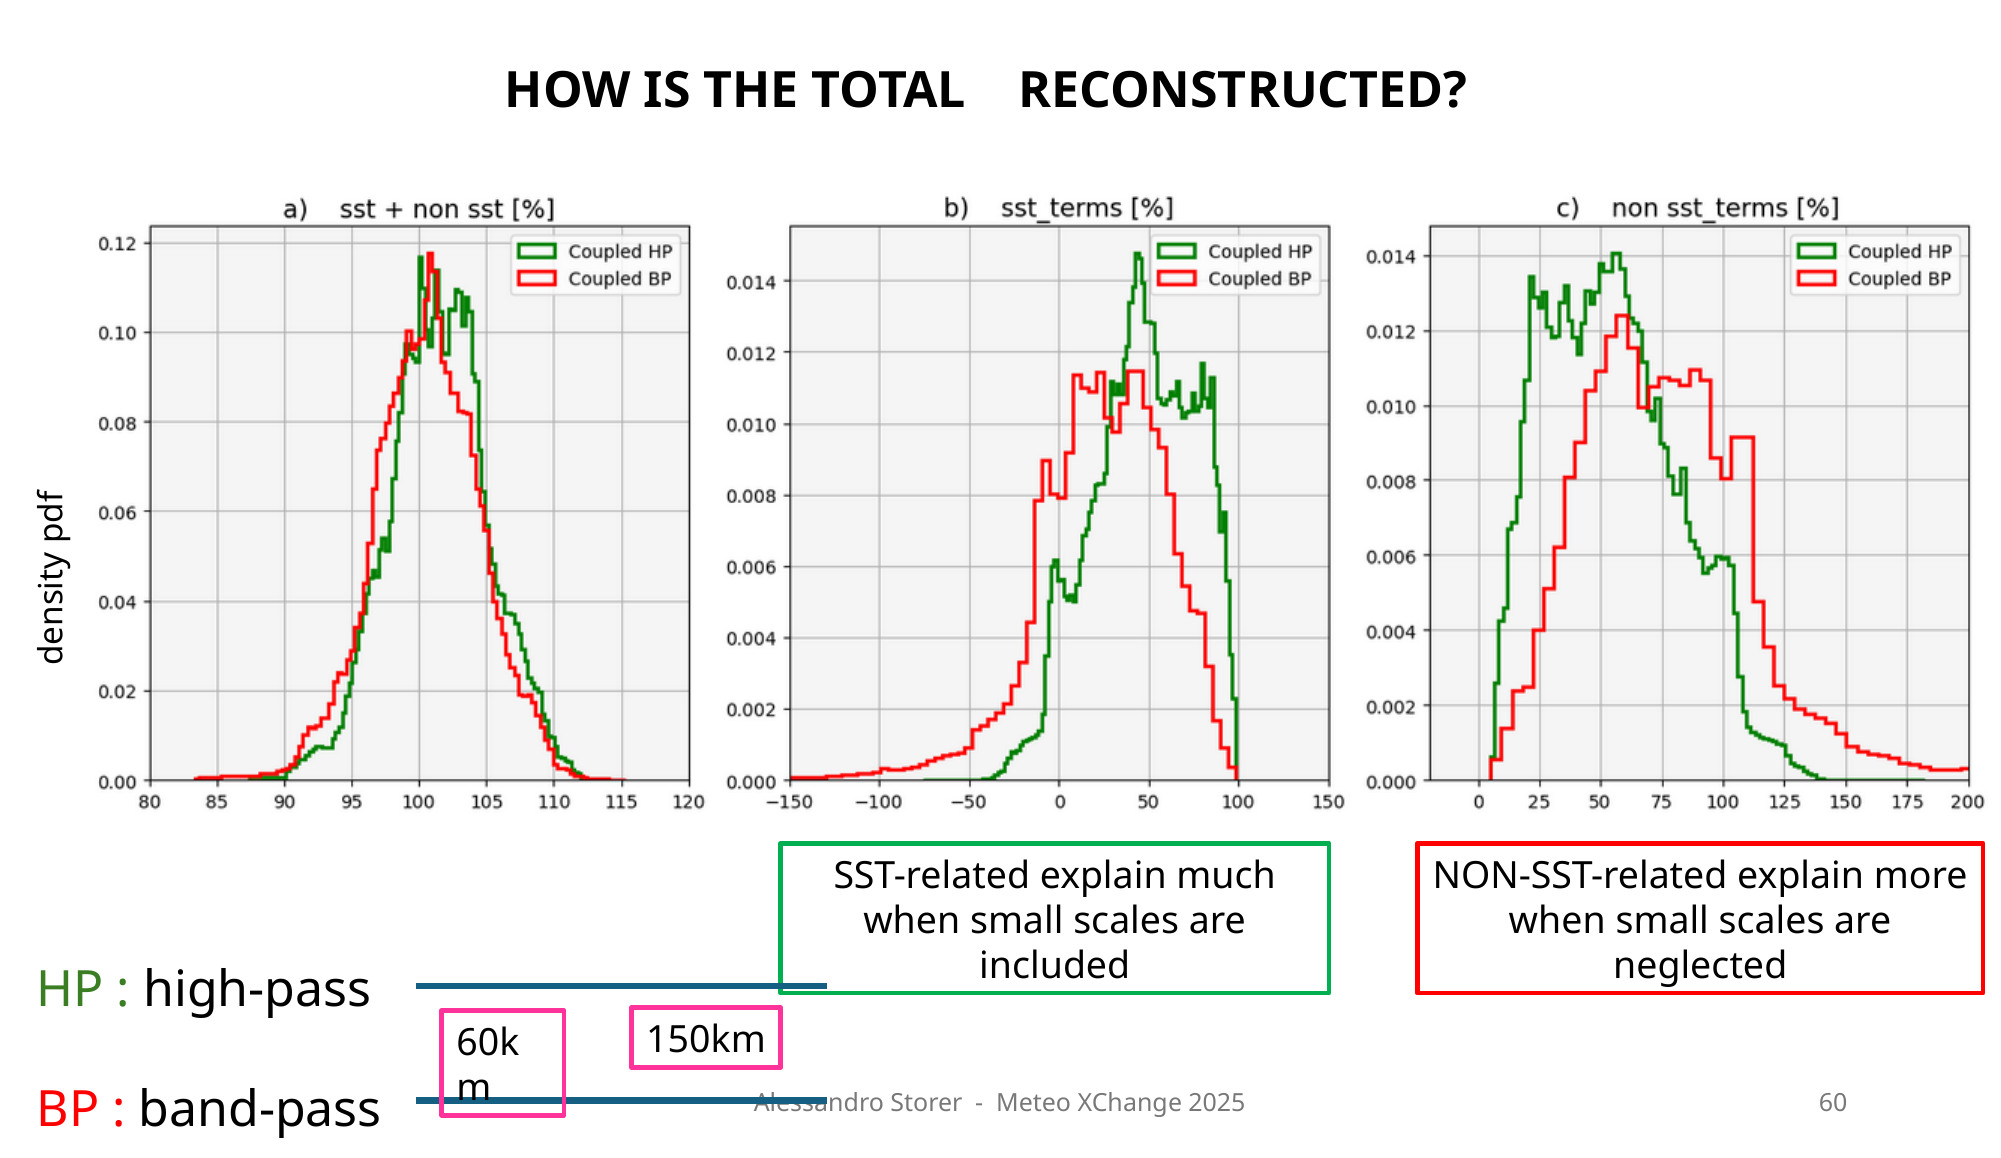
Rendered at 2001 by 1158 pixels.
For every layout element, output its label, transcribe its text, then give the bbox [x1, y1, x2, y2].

footer Alessandro Storer - Meteo XChange 2025 [662, 1072, 1338, 1135]
text_box density pdf [21, 410, 76, 681]
text_box NON-SST-related explain more when small scales are neglected [1417, 843, 1984, 993]
picture [76, 189, 2000, 827]
text_box SST-related explain much when small scales are included [780, 843, 1329, 993]
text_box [393, 969, 854, 1124]
slide_number 60 [1412, 1072, 1863, 1135]
text_box HP : high-pass BP : band-pass [21, 949, 398, 1144]
